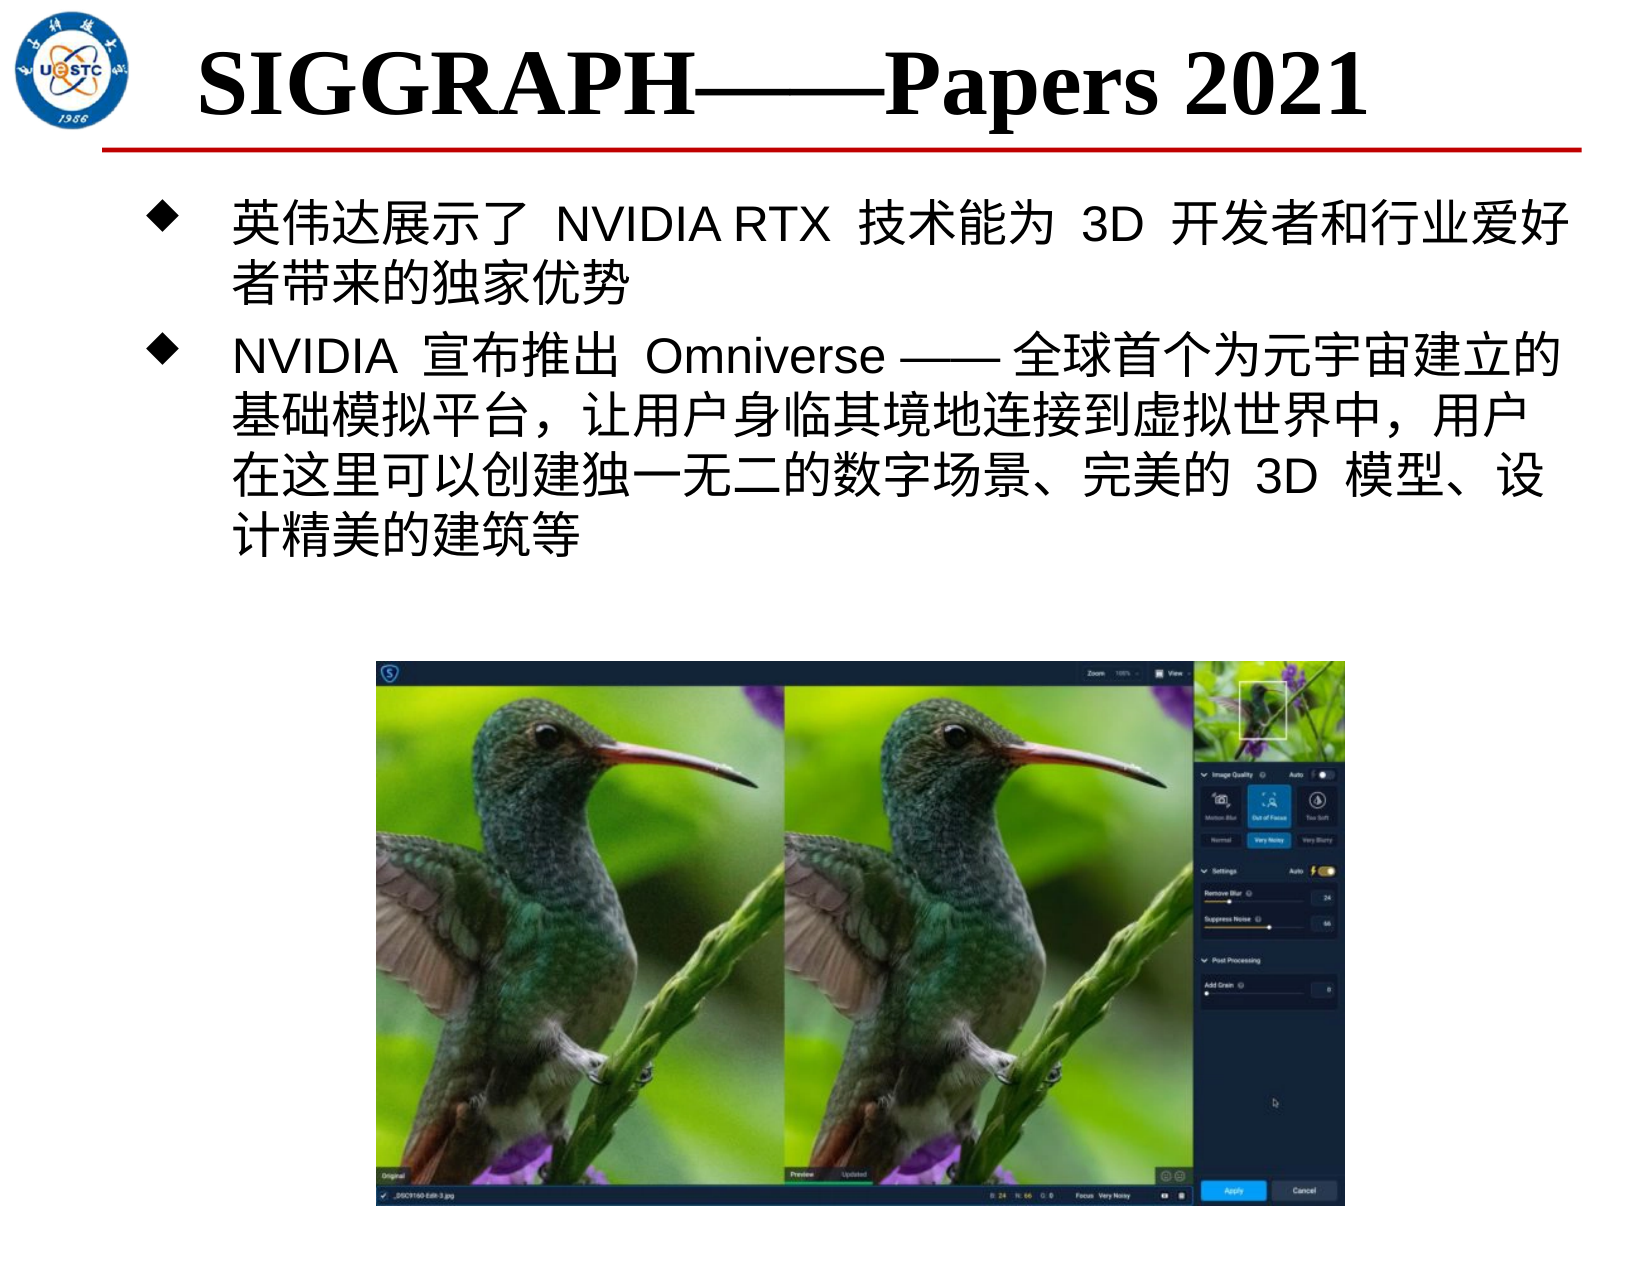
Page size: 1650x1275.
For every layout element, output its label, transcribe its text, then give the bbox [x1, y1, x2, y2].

title SIGGRAPH——Papers 2021 [175, 11, 1582, 142]
picture [376, 660, 1345, 1206]
list 英伟达展示了 NVIDIA RTX 技术能为 3D 开发者和行业爱好者带来的独家优势 NVIDIA 宣布推出 Omniverse ——全球首个为元宇宙建立的基础模拟平台，让用户身临其境地连接到虚拟世界中，用户在这里可以创建独一无二的数字场景、完美的 3D 模型、设计精美的建筑等 [128, 183, 1593, 644]
picture [0, 0, 136, 140]
